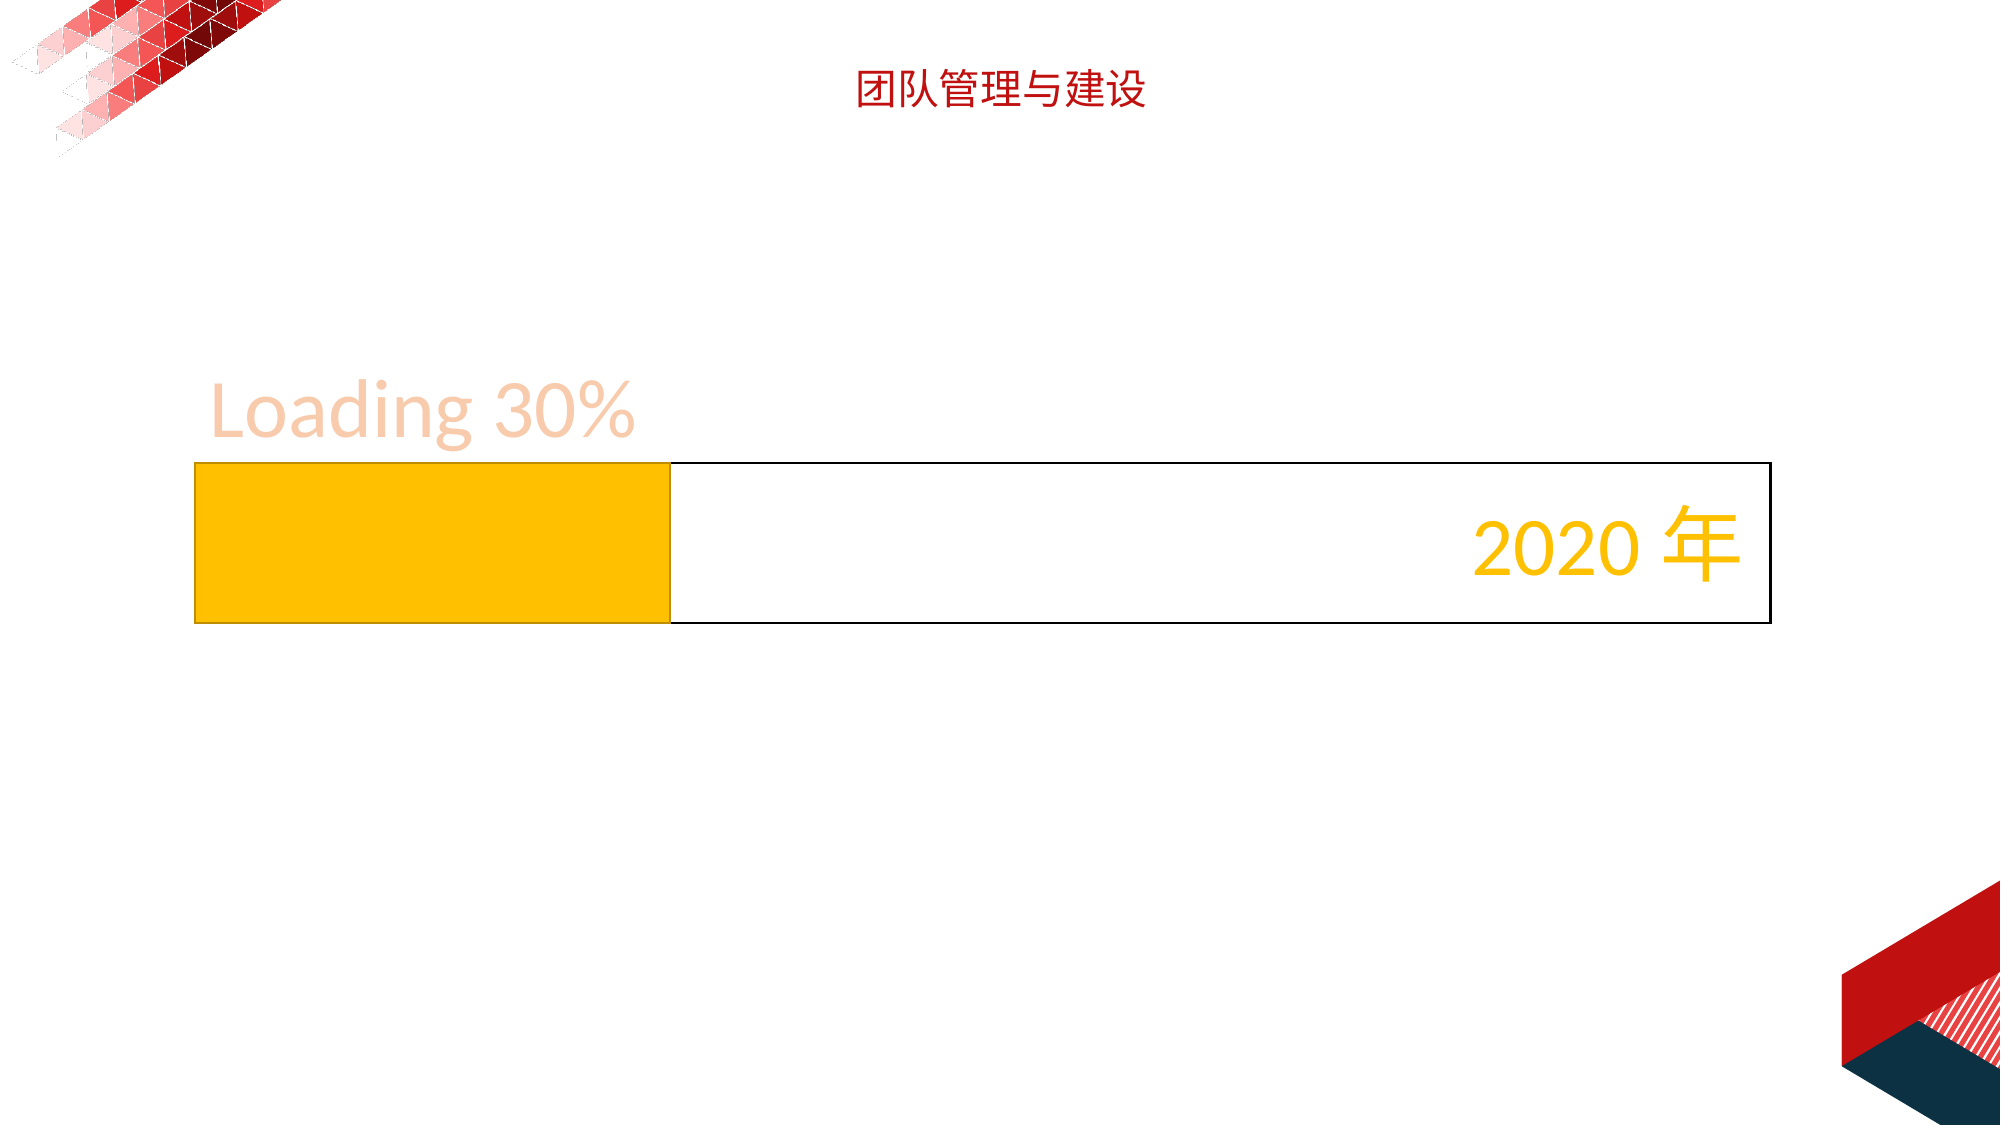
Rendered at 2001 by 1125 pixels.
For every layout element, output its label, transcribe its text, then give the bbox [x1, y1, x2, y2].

text_box [194, 462, 671, 624]
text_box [1841, 869, 2000, 1125]
text_box [671, 462, 1772, 624]
picture [3, 0, 287, 157]
text_box 2020年 [961, 484, 1759, 600]
text_box 团队管理与建设 [840, 55, 1163, 121]
text_box Loading 30% [194, 347, 993, 462]
